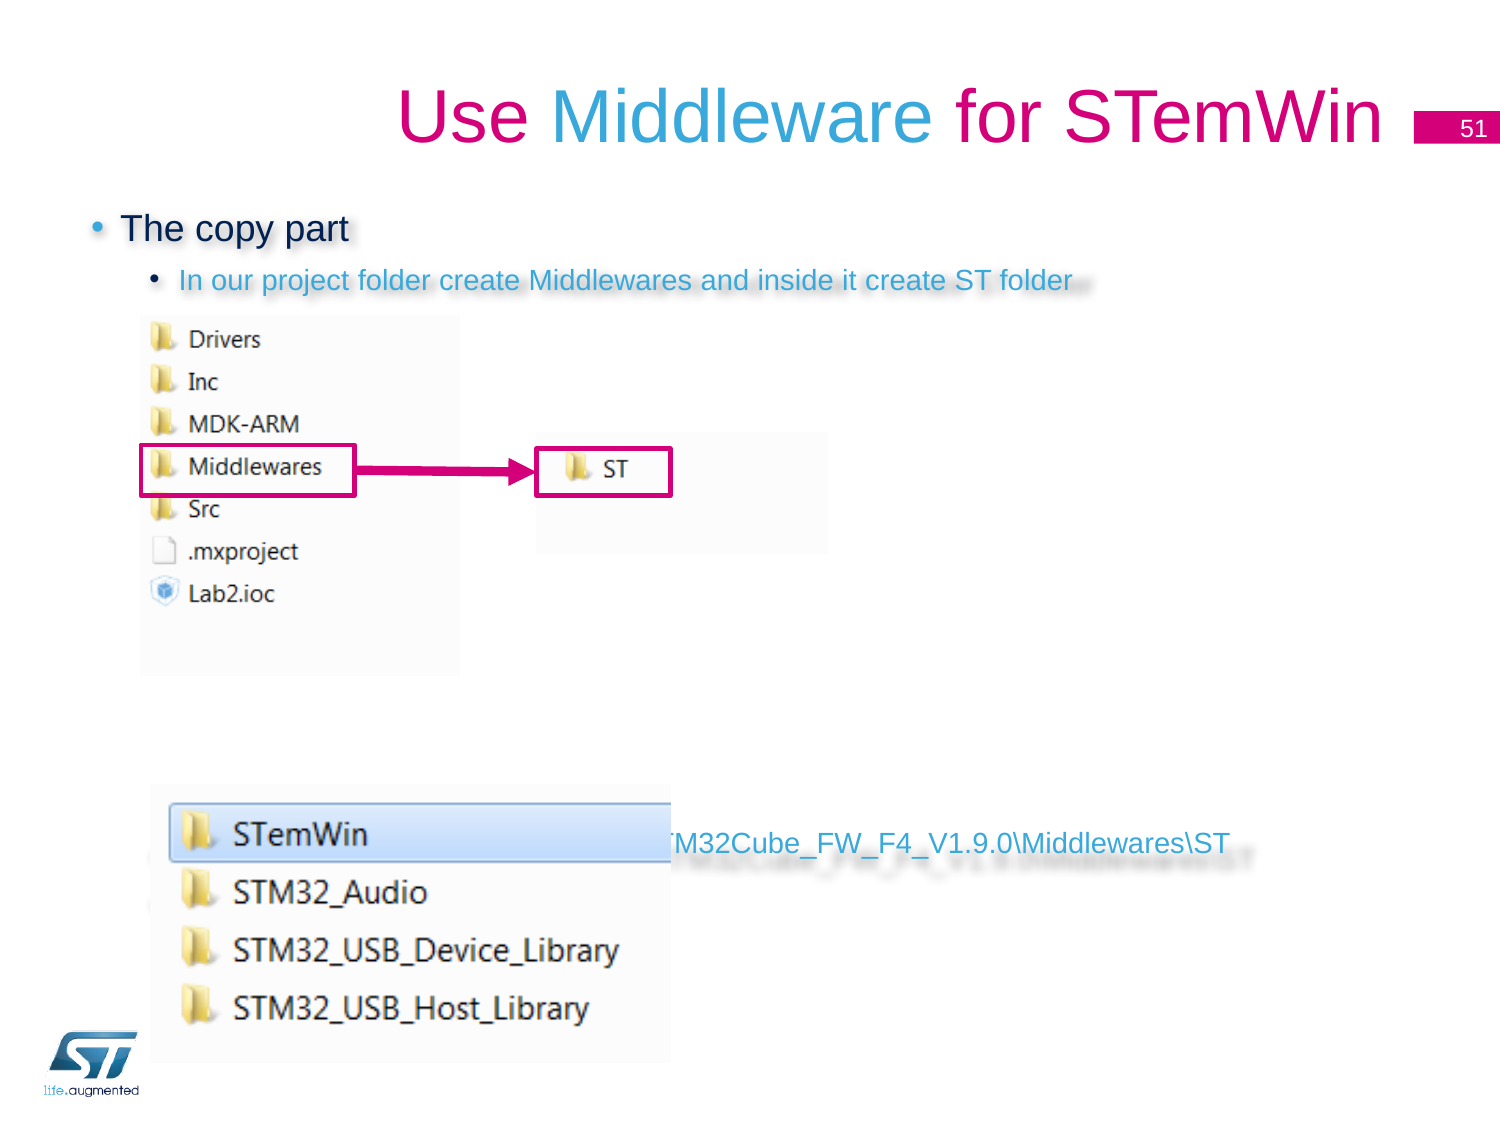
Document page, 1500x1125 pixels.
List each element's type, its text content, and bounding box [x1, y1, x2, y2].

title Use Middleware for STemWin [74, 18, 1400, 195]
picture [536, 432, 828, 555]
picture [140, 315, 460, 676]
picture [150, 784, 671, 1064]
picture [36, 1022, 147, 1103]
slide_number 51 [1413, 111, 1500, 144]
list The copy part In our project folder create Middlewares and inside it create ST folder Now go into CubeMX repository …\STM32Cube_FW_F4_V1.9.0\Middlewares\ST And copy STemWin folder [75, 196, 1427, 990]
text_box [354, 469, 537, 473]
